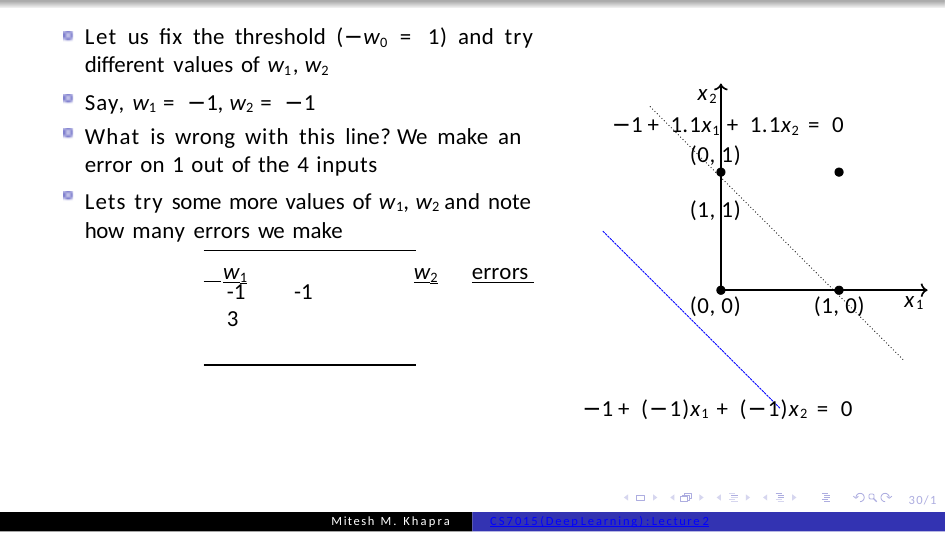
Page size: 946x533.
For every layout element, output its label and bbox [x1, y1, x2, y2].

picture [62, 94, 74, 106]
text_box [576, 73, 933, 422]
picture [62, 191, 74, 203]
picture [0, 0, 945, 8]
picture [62, 31, 74, 43]
text_box [0, 511, 946, 532]
picture [62, 128, 74, 140]
text_box [78, 17, 542, 332]
text_box [906, 493, 942, 508]
